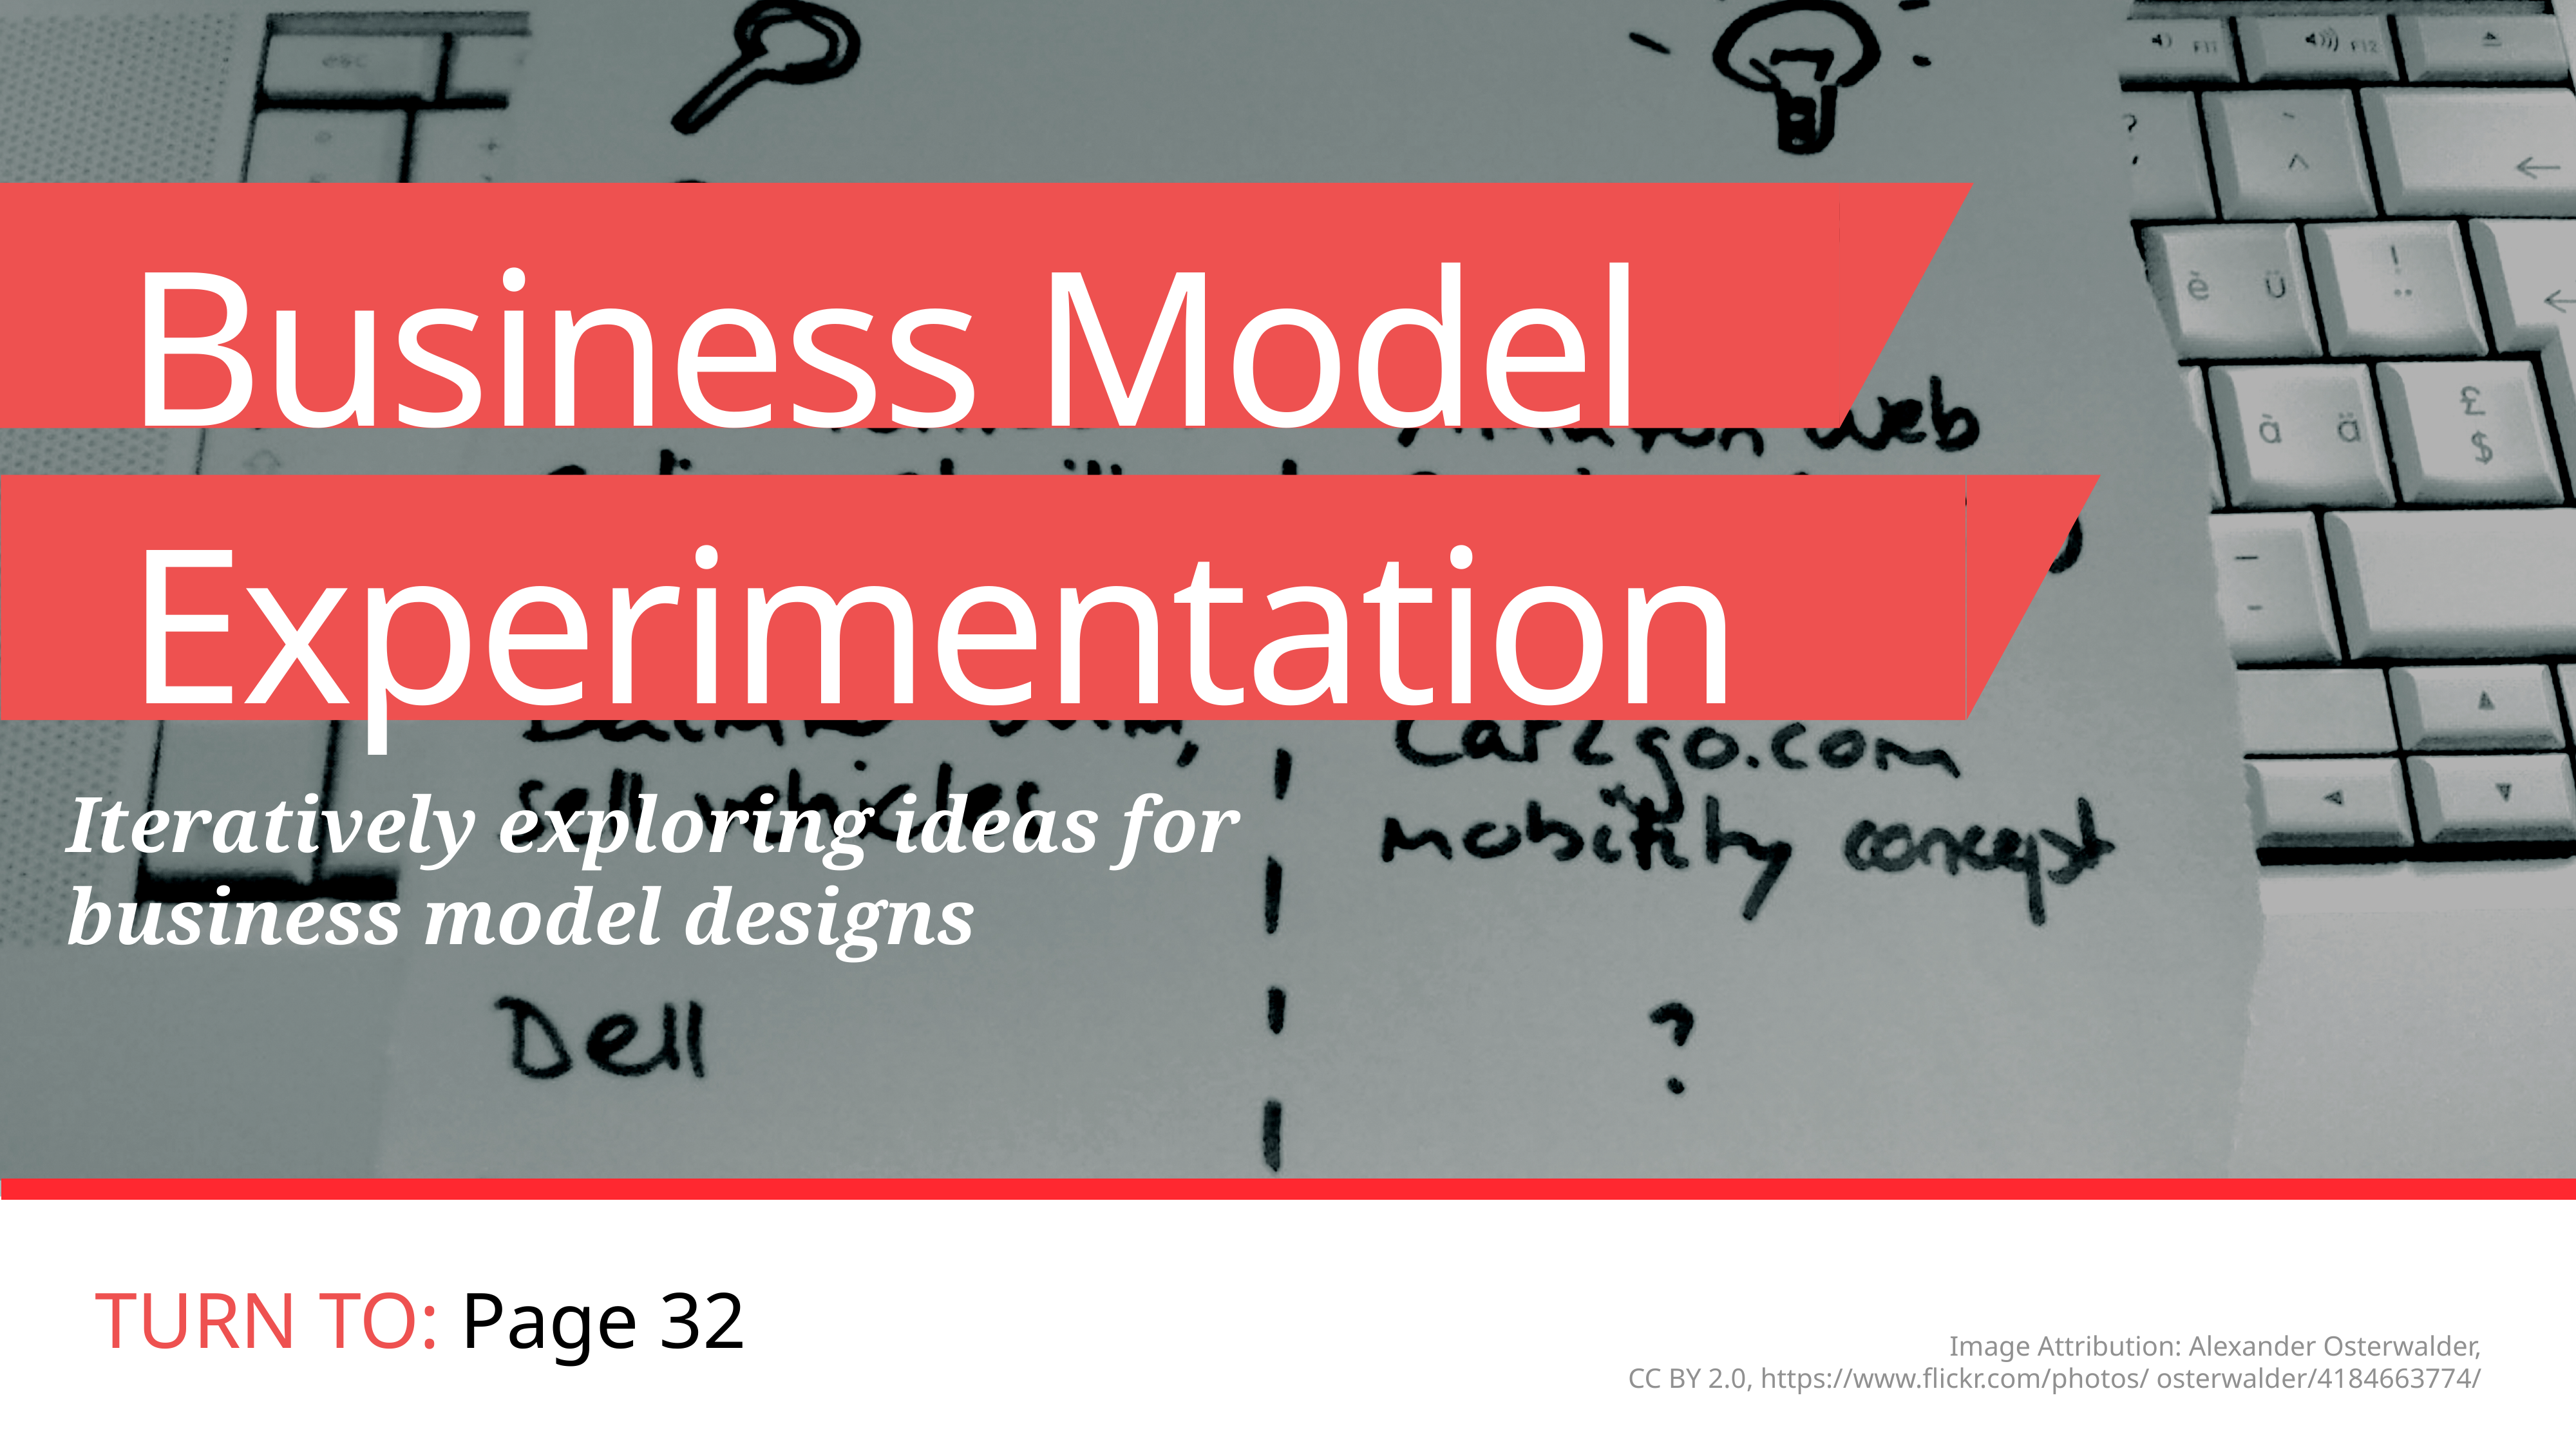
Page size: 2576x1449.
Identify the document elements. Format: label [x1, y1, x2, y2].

text_box [0, 0, 2576, 1401]
